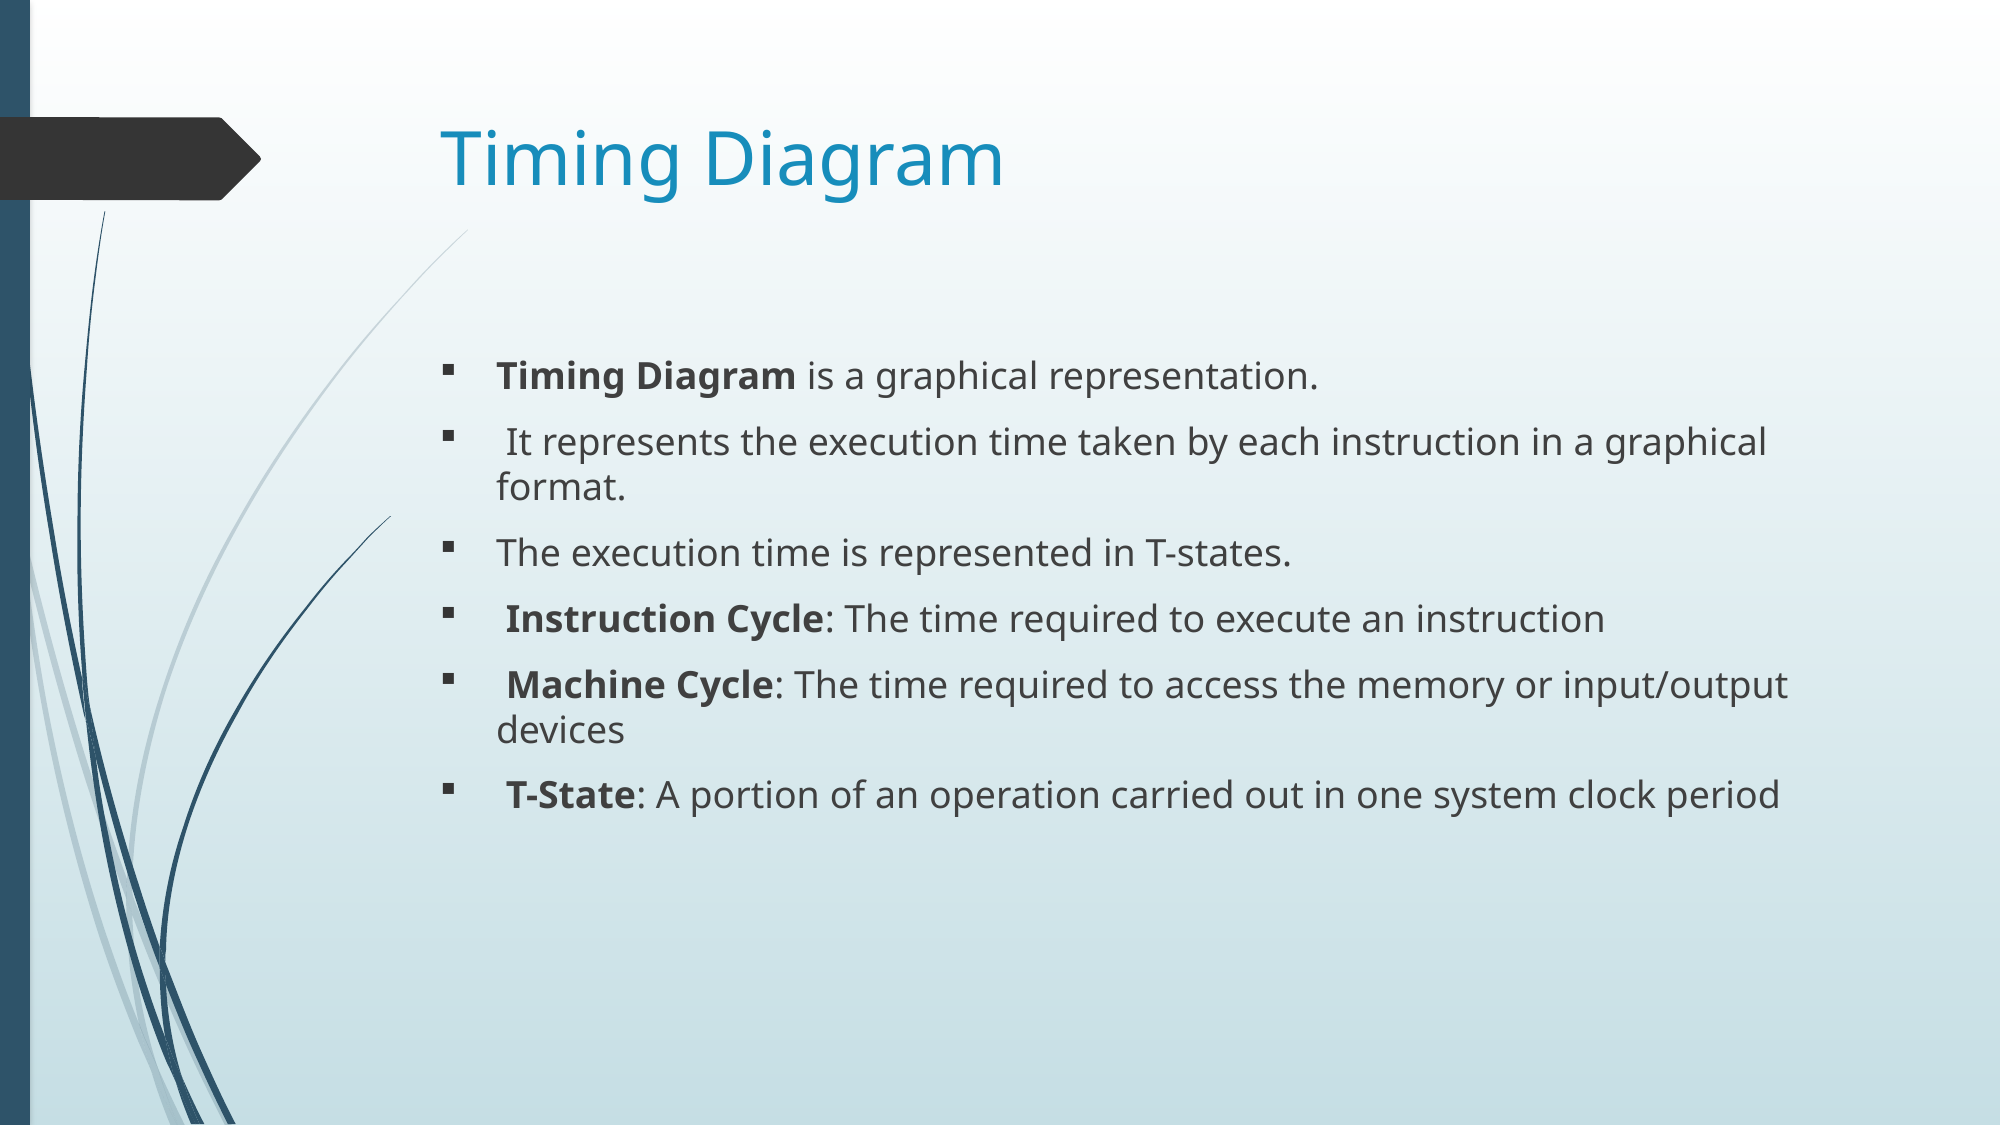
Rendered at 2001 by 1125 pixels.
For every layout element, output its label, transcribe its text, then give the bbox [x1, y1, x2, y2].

list Timing Diagram is a graphical representation. It represents the execution time taken by each instruction in a graphical format. The execution time is represented in T-states. Instruction Cycle: The time required to execute an instruction Machine Cycle: The time required to access the memory or input/output devices T-State: A portion of an operation carried out in one system clock period [424, 278, 1888, 1034]
title Timing Diagram [425, 102, 1888, 278]
